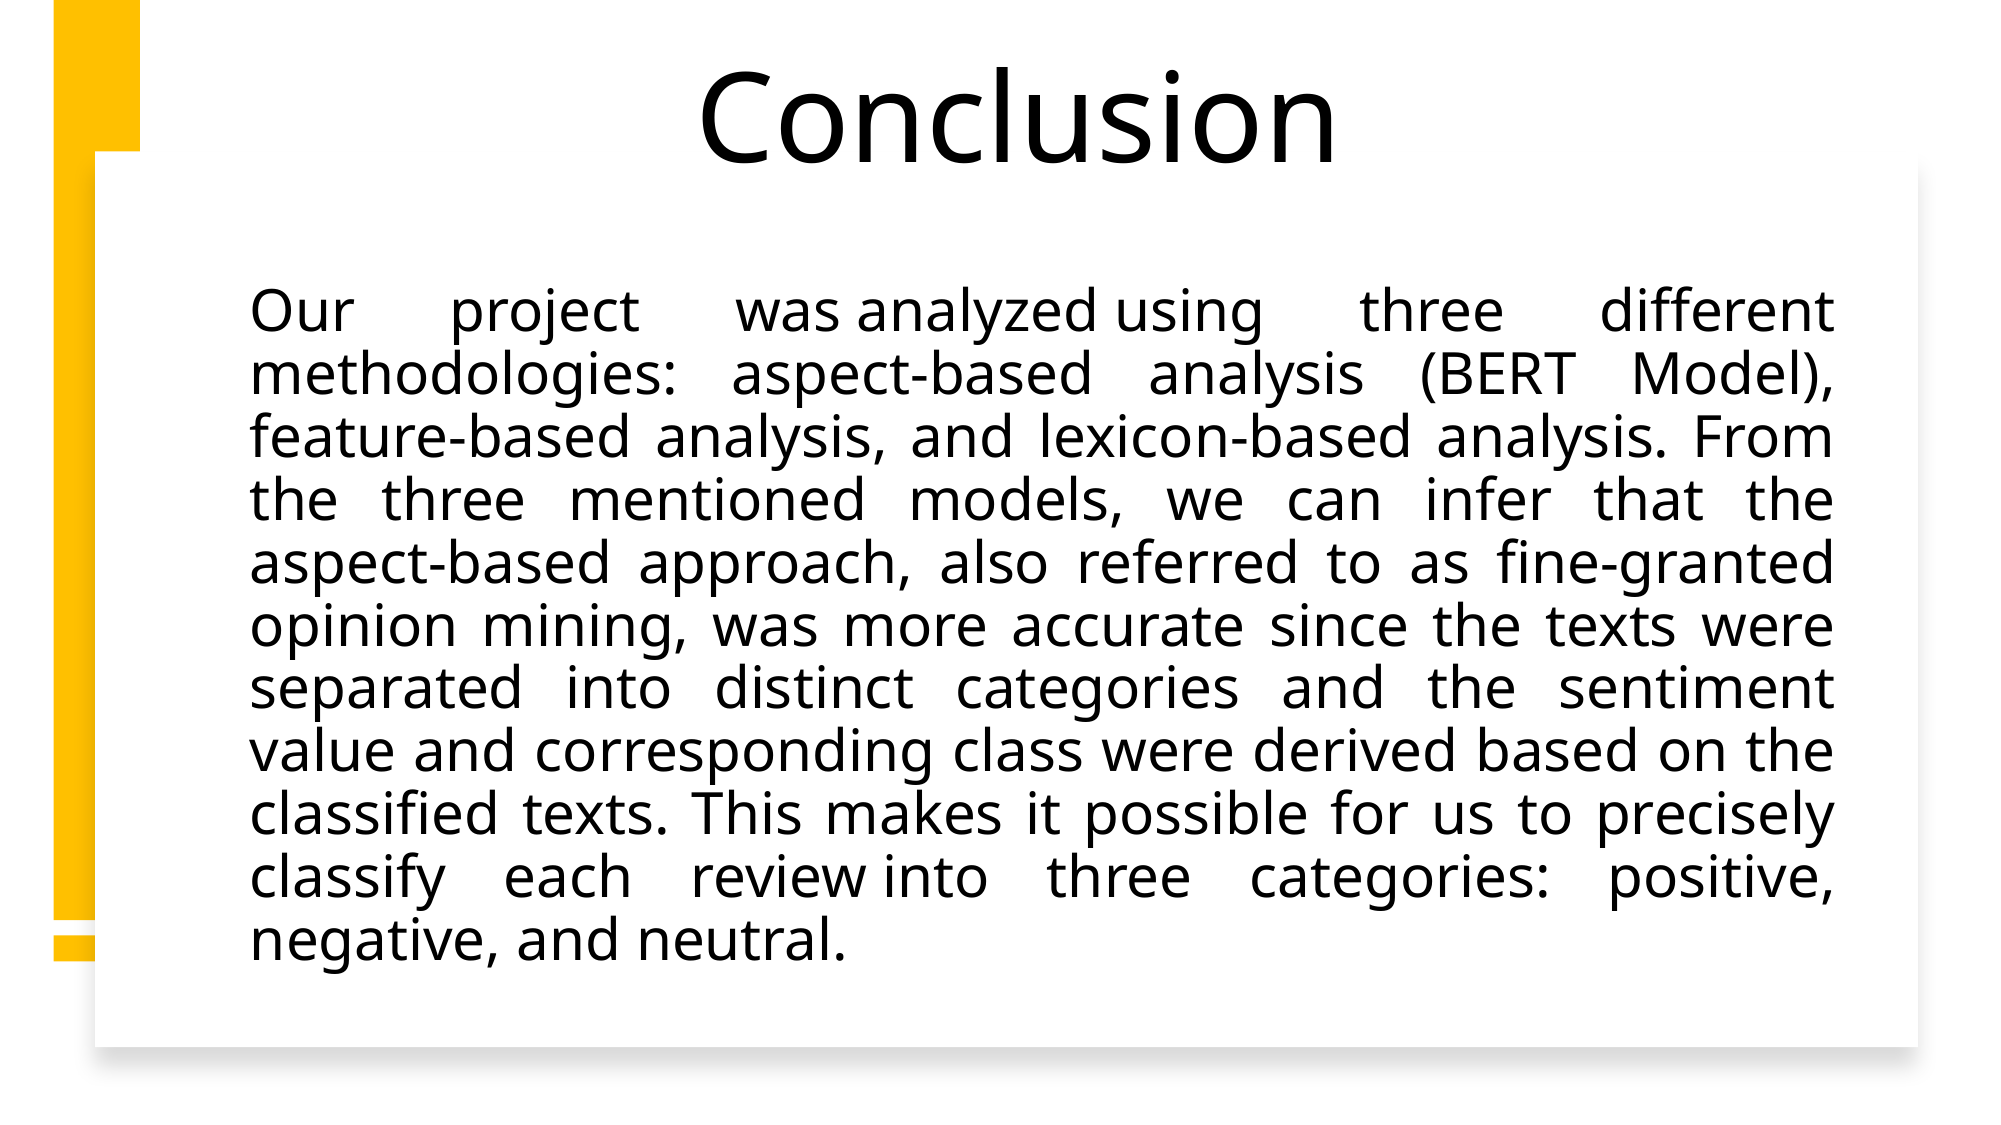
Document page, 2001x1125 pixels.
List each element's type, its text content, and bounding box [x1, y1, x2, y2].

list Our project was analyzed using three different methodologies: aspect-based analysis (BERT Model), feature-based analysis, and lexicon-based analysis. From the three mentioned models, we can infer that the aspect-based approach, also referred to as fine-granted opinion mining, was more accurate since the texts were separated into distinct categories and the sentiment value and corresponding class were derived based on the classified texts. This makes it possible for us to precisely classify each review into three categories: positive, negative, and neutral. [235, 254, 1851, 1000]
title Conclusion [210, 35, 1827, 197]
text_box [0, 437, 578, 524]
text_box [0, 0, 2000, 1125]
text_box [94, 150, 1919, 1048]
